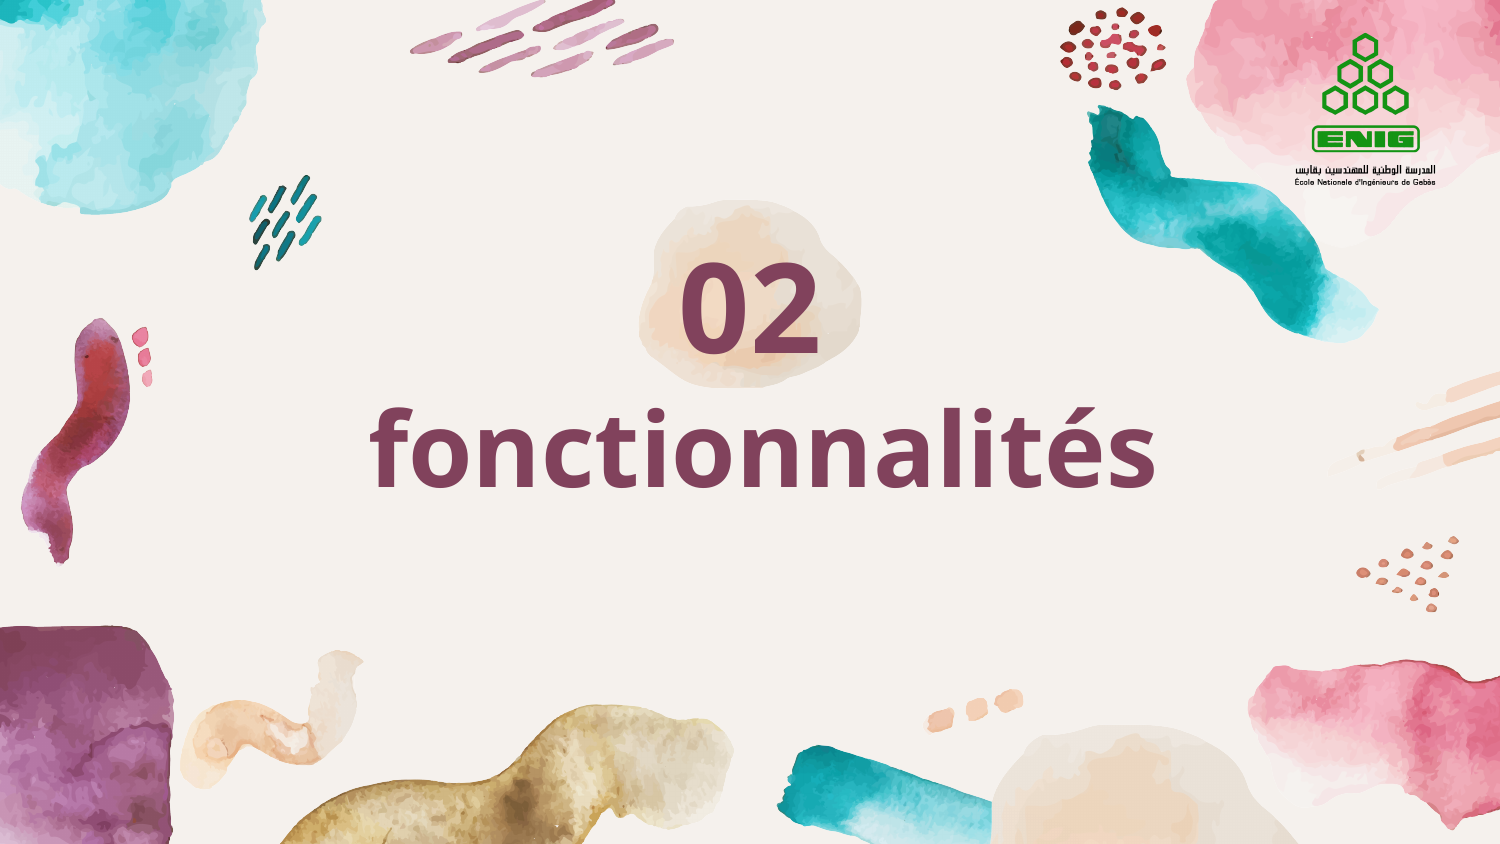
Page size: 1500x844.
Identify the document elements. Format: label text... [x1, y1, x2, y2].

picture [0, 0, 324, 271]
title fonctionnalités [248, 390, 1279, 502]
picture [1037, 0, 1500, 494]
picture [1354, 534, 1461, 614]
picture [770, 658, 1500, 844]
picture [635, 196, 864, 392]
picture [0, 304, 170, 576]
picture [408, 0, 676, 80]
picture [0, 623, 759, 844]
